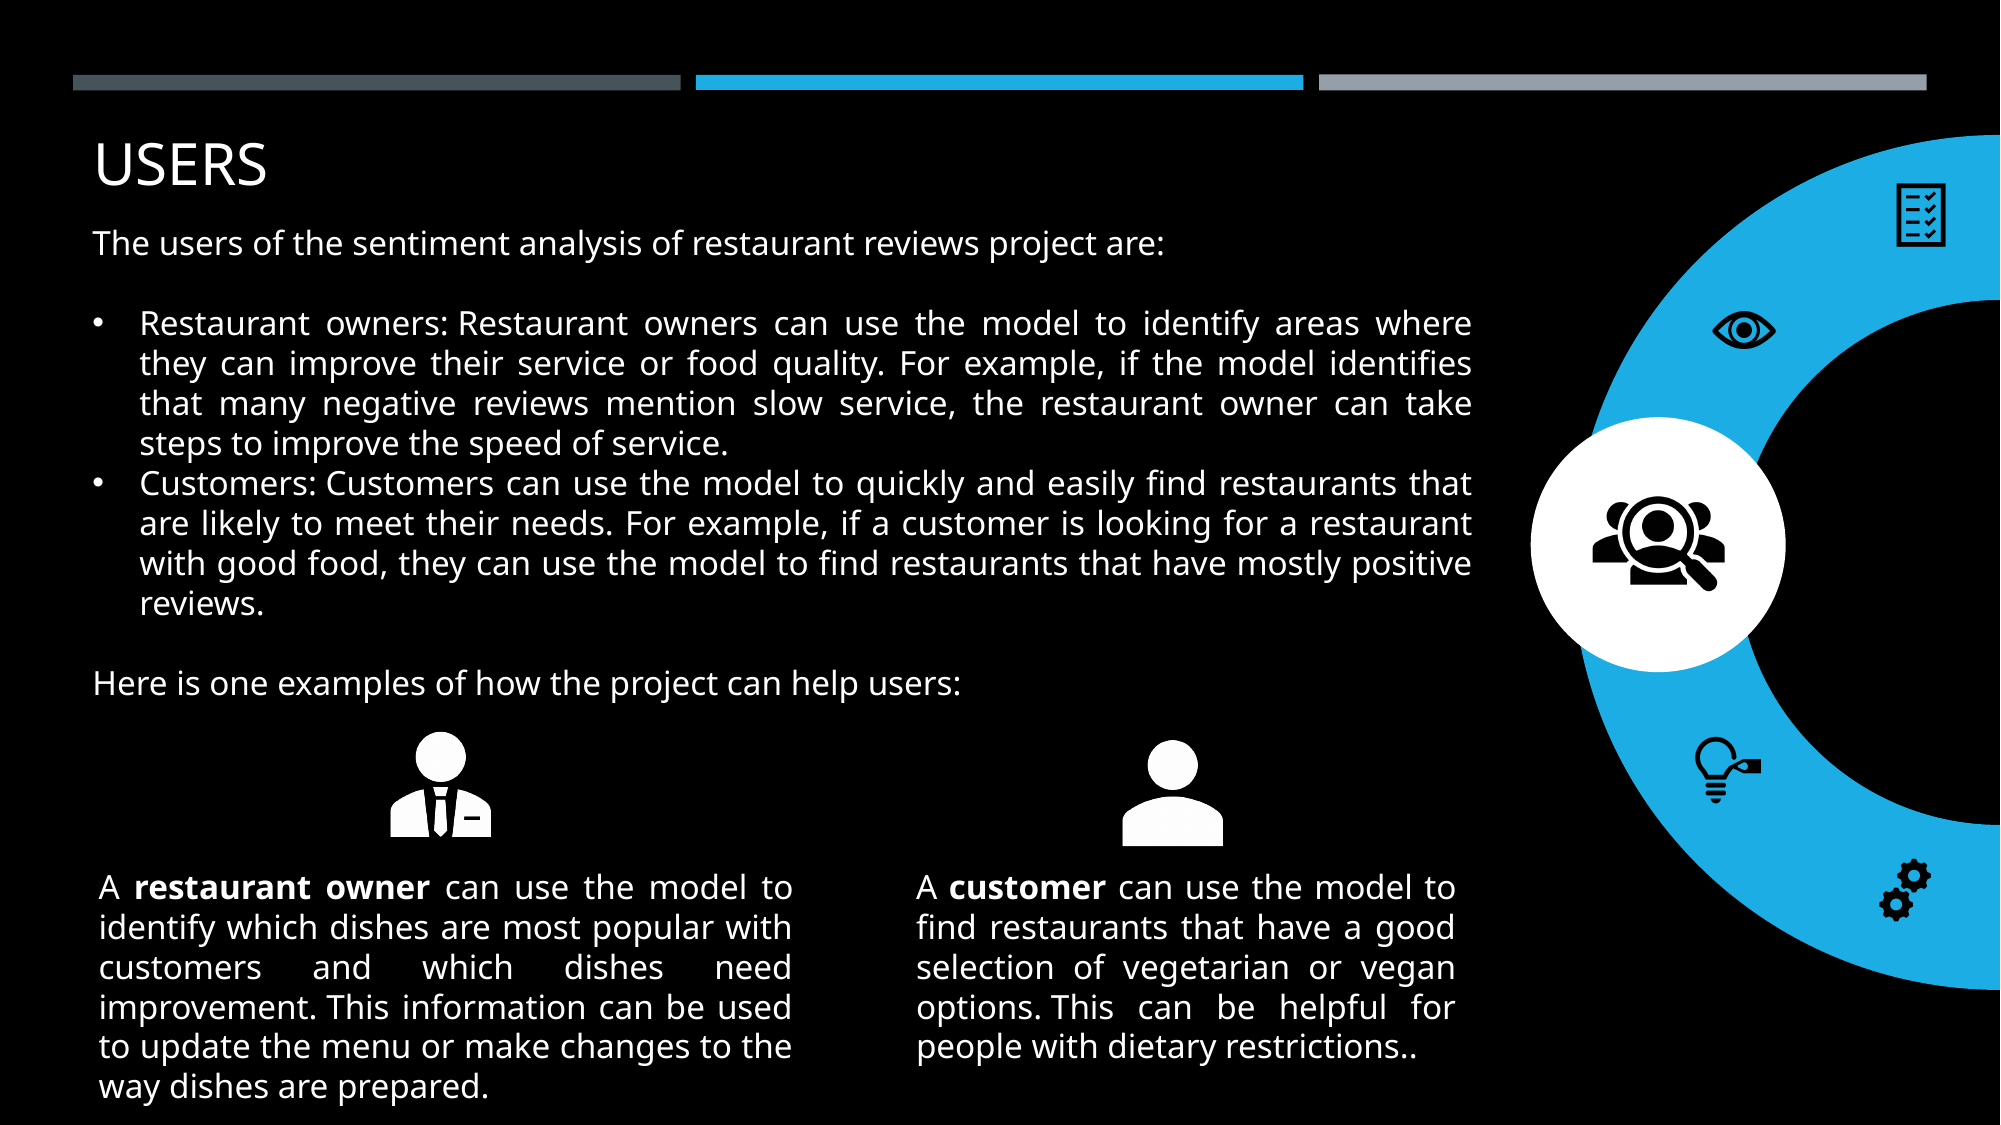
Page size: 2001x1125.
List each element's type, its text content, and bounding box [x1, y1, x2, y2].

text_box [1528, 415, 1788, 674]
picture [364, 708, 516, 860]
picture [1866, 851, 1943, 928]
text_box A restaurant owner can use the model to identify which dishes are most popular with customers and which dishes need improvement. This information can be used to update the menu or make changes to the way dishes are prepared. [83, 858, 809, 1125]
picture [1882, 177, 1959, 254]
text_box A customer can use the model to find restaurants that have a good selection of vegetarian or vegan options. This can be helpful for people with dietary restrictions.. [901, 858, 1472, 1113]
title users [78, 115, 1888, 209]
picture [1687, 731, 1764, 808]
picture [1096, 717, 1248, 869]
picture [1582, 468, 1734, 620]
text_box [1578, 636, 2000, 992]
text_box [1590, 133, 2000, 463]
picture [1706, 292, 1783, 369]
text_box The users of the sentiment analysis of restaurant reviews project are: Restaurant owners: Restaurant owners can use the model to identify areas where they can improve their service or food quality. For example, if the model identifies that many negative reviews mention slow service, the restaurant owner can take steps to improve the speed of service. Customers: Customers can use the model to quickly and easily find restaurants that are likely to meet their needs. For example, if a customer is looking for a restaurant with good food, they can use the model to find restaurants that have mostly positive reviews. Here is one examples of how the project can help users: [77, 215, 1490, 749]
